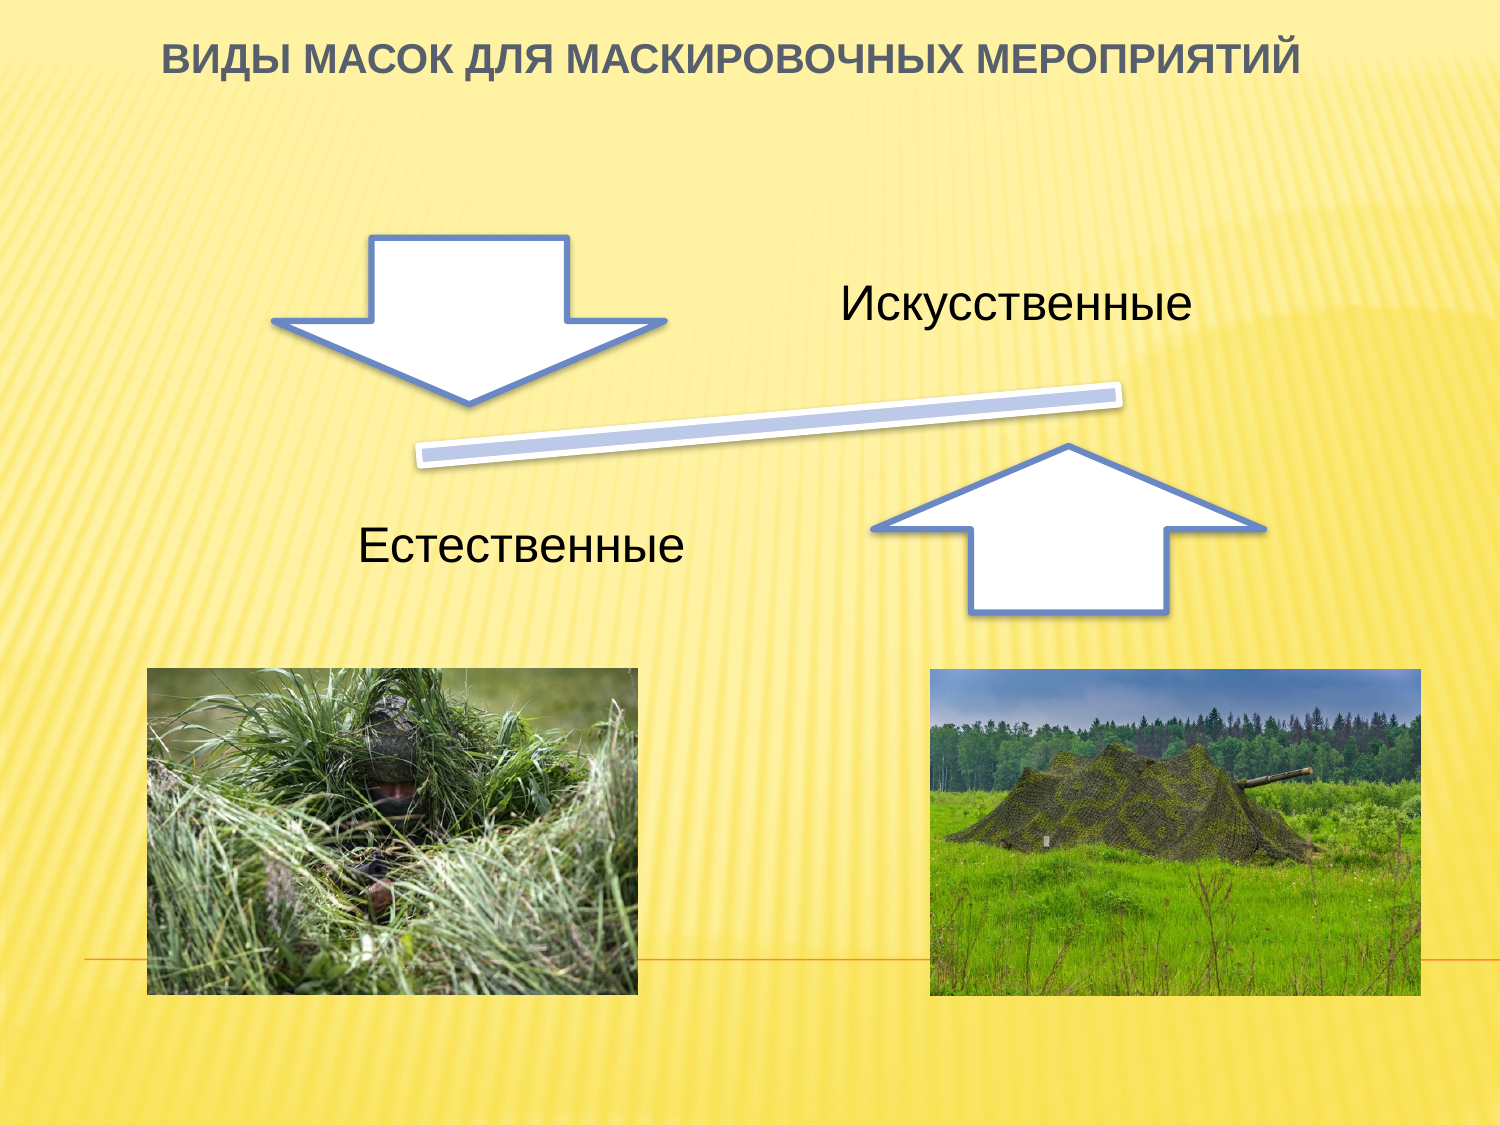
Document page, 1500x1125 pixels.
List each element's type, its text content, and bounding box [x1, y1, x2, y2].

picture [930, 669, 1421, 996]
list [117, 216, 1421, 634]
picture [147, 668, 638, 995]
title Виды Масок для маскировочных мероприятий [37, 14, 1425, 100]
